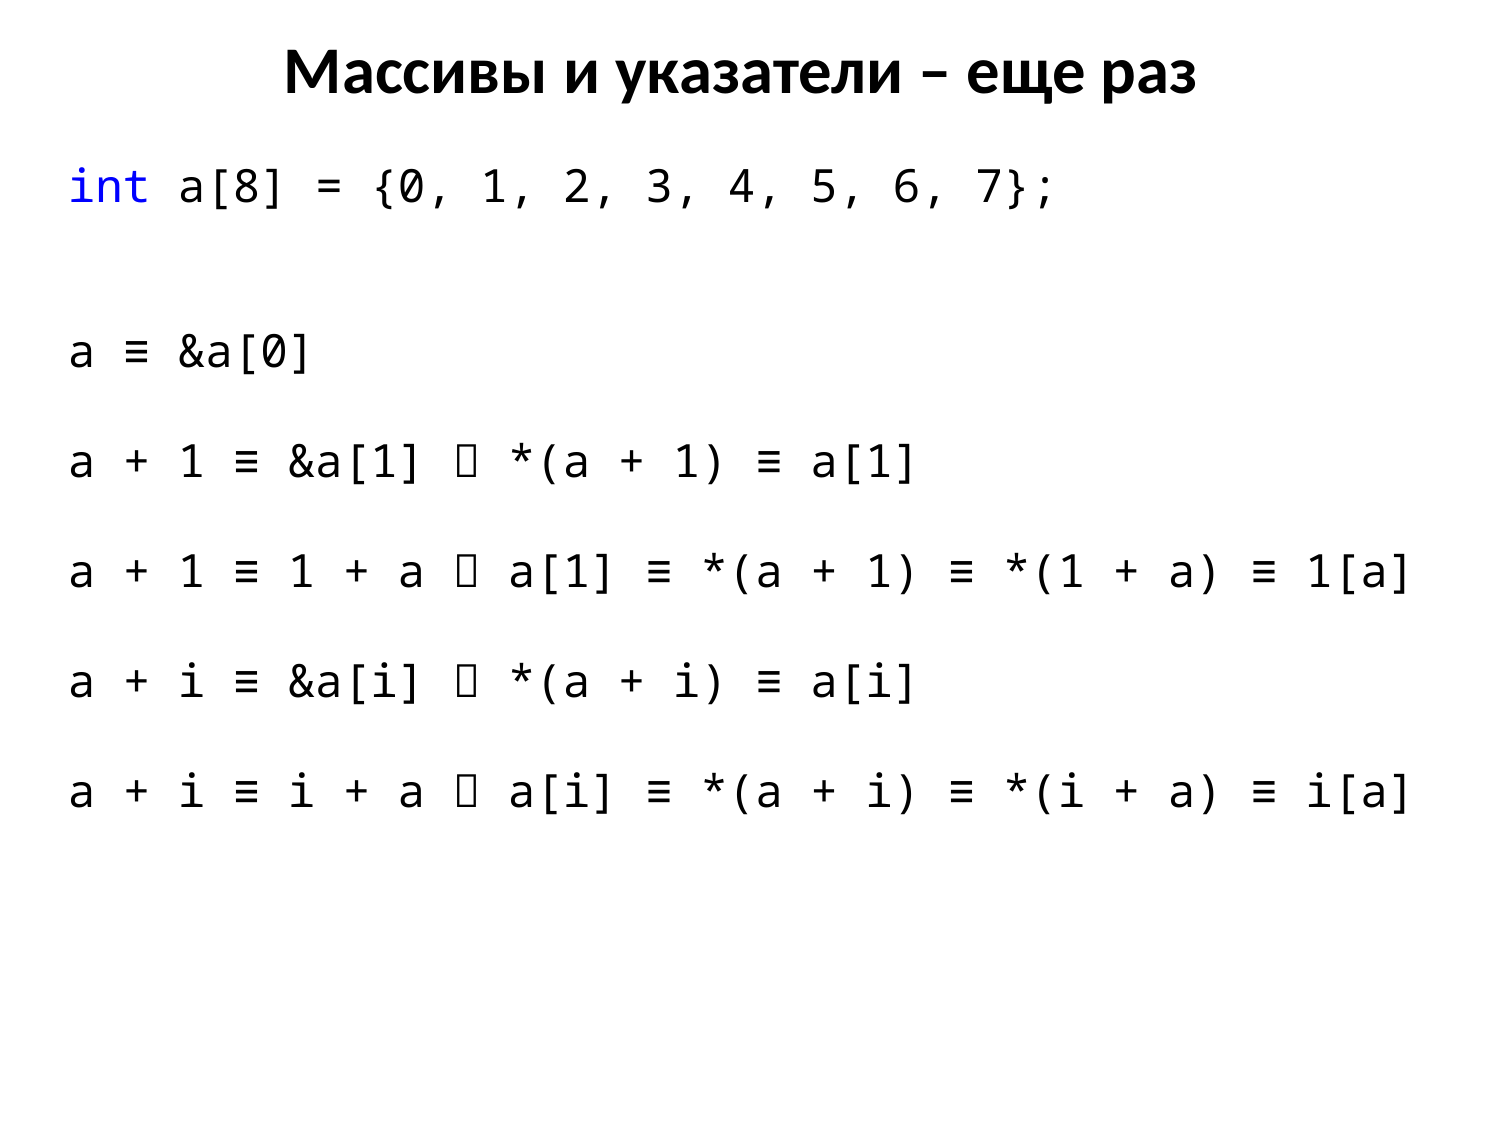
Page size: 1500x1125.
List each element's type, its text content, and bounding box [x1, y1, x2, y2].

title Массивы и указатели – еще раз [0, 19, 1483, 114]
text_box int a[8] = {0, 1, 2, 3, 4, 5, 6, 7}; a ≡ &a[0] a + 1 ≡ &a[1]  *(a + 1) ≡ a[1] a + 1 ≡ 1 + a  a[1] ≡ *(a + 1) ≡ *(1 + a) ≡ 1[a] a + i ≡ &a[i]  *(a + i) ≡ a[i] a + i ≡ i + a  a[i] ≡ *(a + i) ≡ *(i + a) ≡ i[a] [53, 148, 1471, 934]
